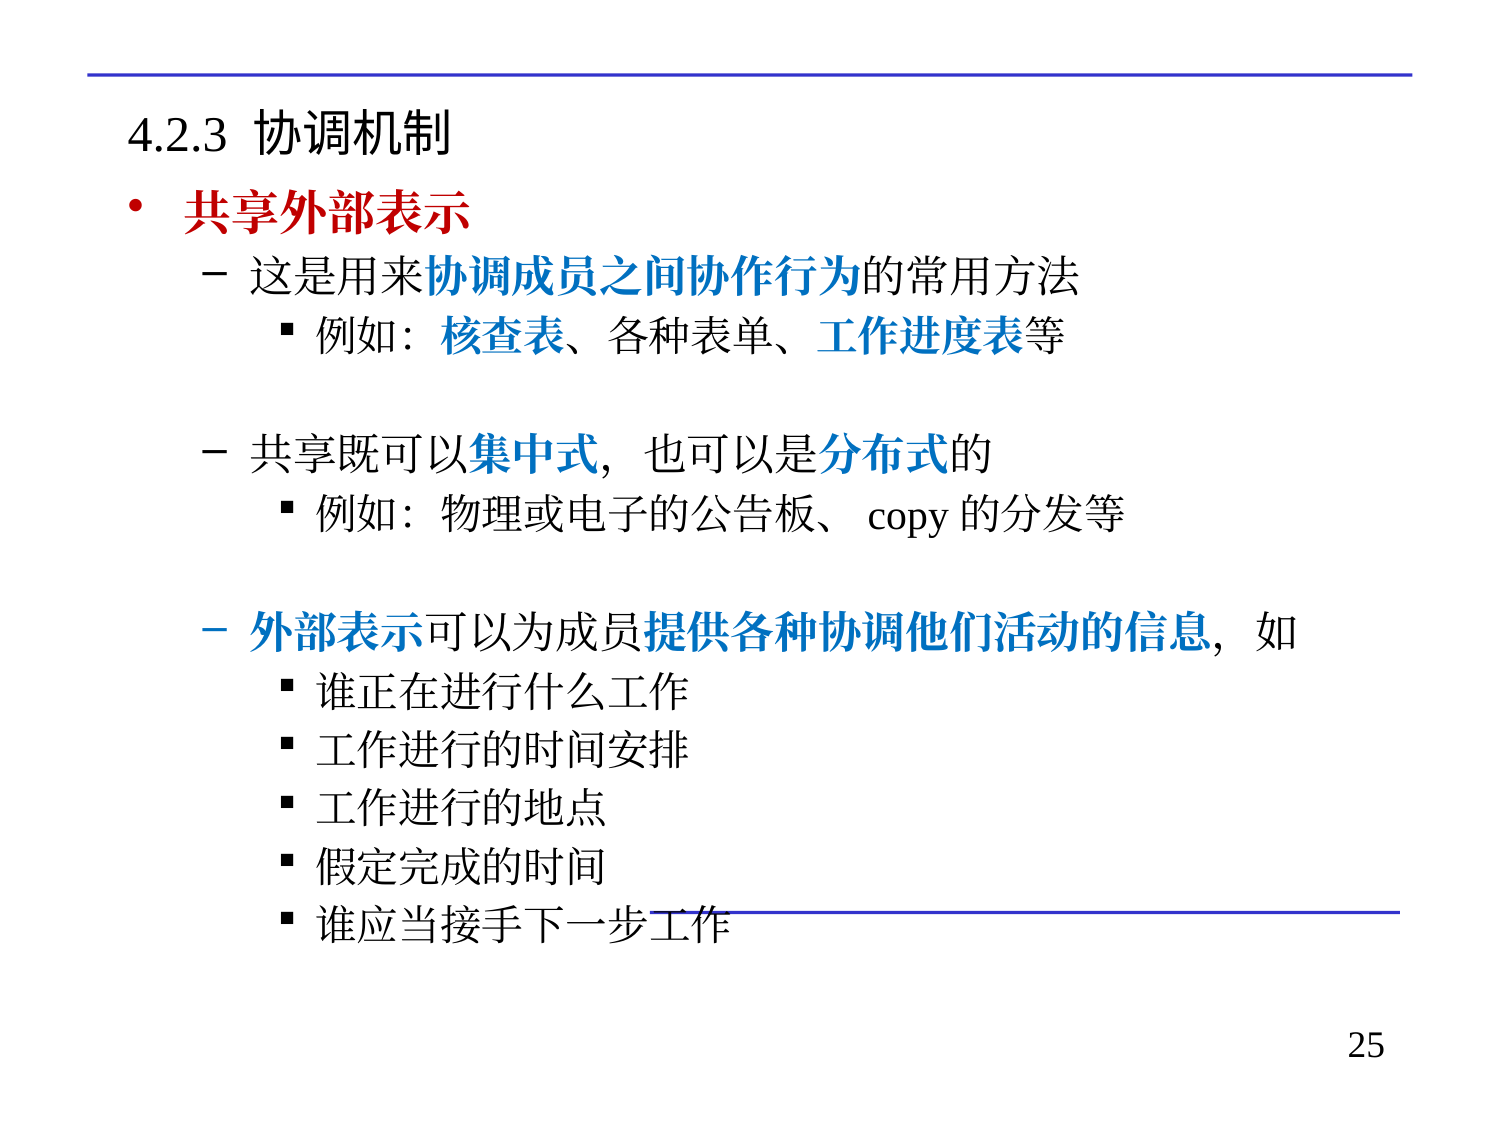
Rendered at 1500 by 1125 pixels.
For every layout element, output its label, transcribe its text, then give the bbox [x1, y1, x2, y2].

title 4.2.3 协调机制 [112, 87, 1388, 174]
list 共享外部表示 这是用来协调成员之间协作行为的常用方法 例如：核查表、各种表单、工作进度表等 共享既可以集中式，也可以是分布式的 例如：物理或电子的公告板、copy的分发等 外部表示可以为成员提供各种协调他们活动的信息，如 谁正在进行什么工作 工作进行的时间安排 工作进行的地点 假定完成的时间 谁应当接手下一步工作 [112, 174, 1388, 900]
slide_number 25 [1087, 1012, 1401, 1088]
